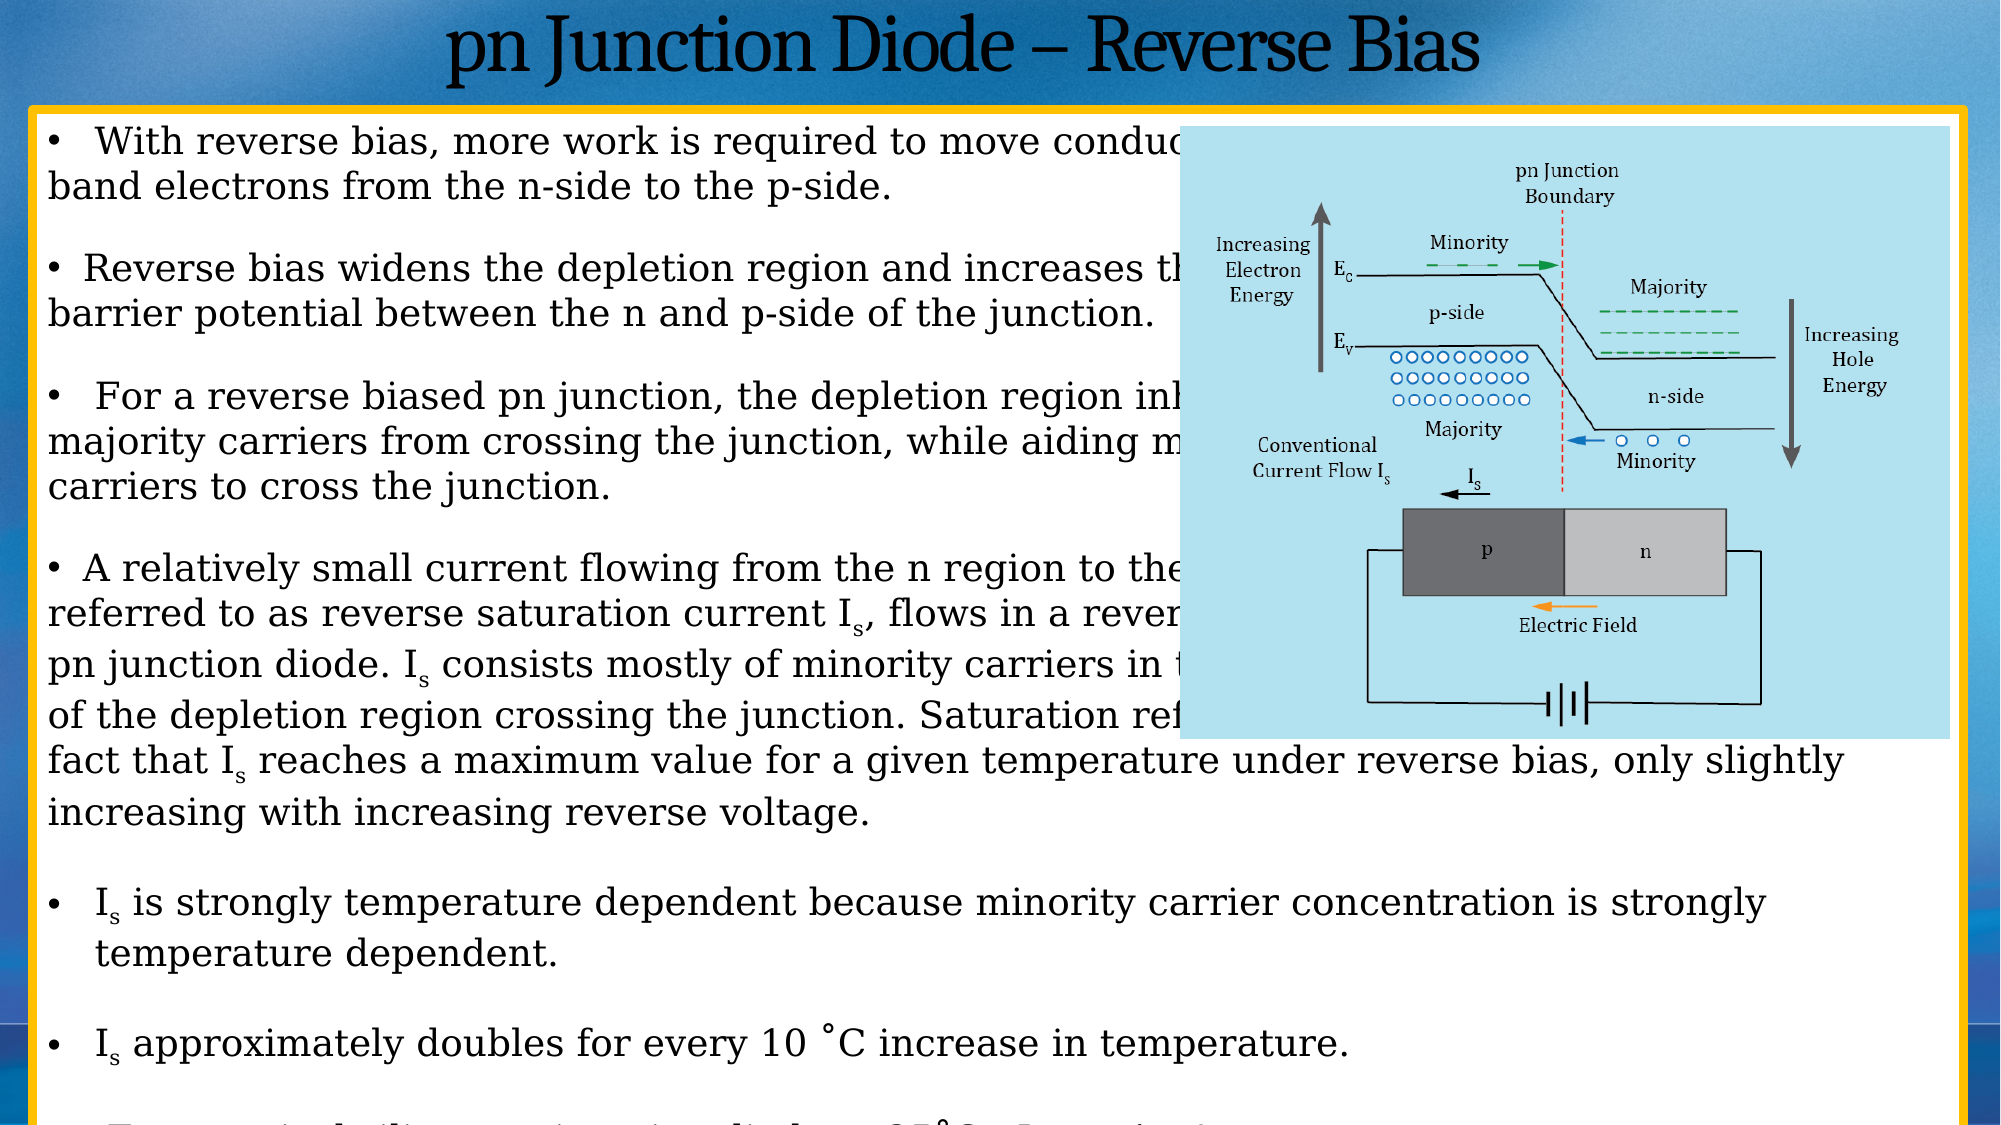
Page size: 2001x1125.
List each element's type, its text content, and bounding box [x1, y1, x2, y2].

text_box With reverse bias, more work is required to move conduction band electrons from the n-side to the p-side. Reverse bias widens the depletion region and increases the barrier potential between the n and p-side of the junction. For a reverse biased pn junction, the depletion region inhibits majority carriers from crossing the junction, while aiding minority carriers to cross the junction. A relatively small current flowing from the n region to the p region, referred to as reverse saturation current Is, flows in a reversed biased pn junction diode. Is consists mostly of minority carriers in the vicinity of the depletion region crossing the junction. Saturation refers to the fact that Is reaches a maximum value for a given temperature under reverse bias, only slightly increasing with increasing reverse voltage. Is is strongly temperature dependent because minority carrier concentration is strongly temperature dependent. Is approximately doubles for every 10 ˚C increase in temperature. For a typical silicon pn junction diode at 25˚C , Is << 1 µA. [28, 105, 1968, 1125]
picture [1179, 125, 1950, 739]
picture [0, 0, 2001, 1125]
title pn Junction Diode – Reverse Bias [444, 0, 1638, 97]
